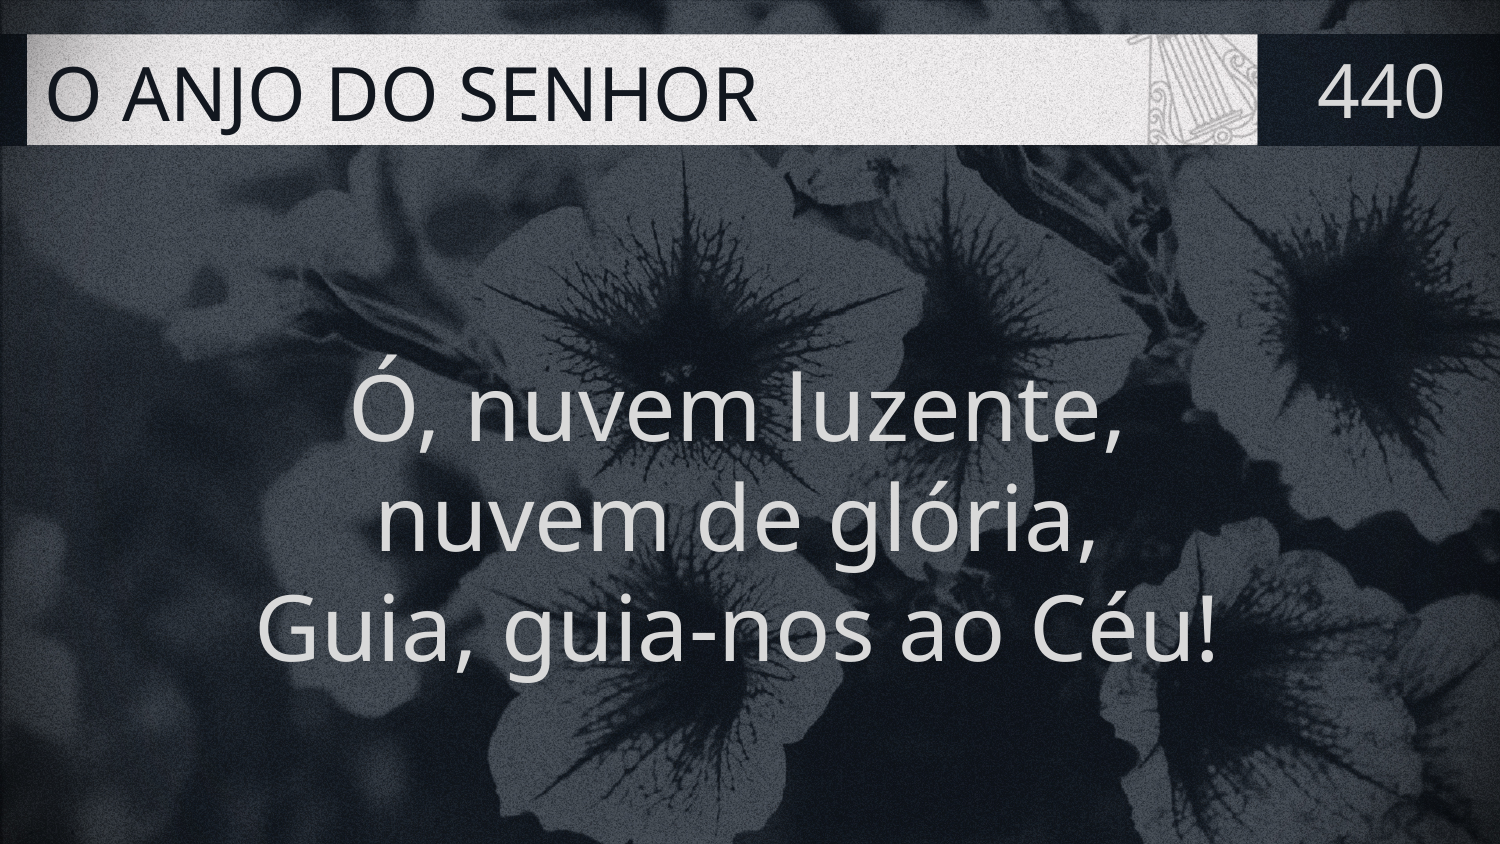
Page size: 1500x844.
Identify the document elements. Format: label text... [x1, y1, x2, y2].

title O ANJO DO SENHOR [29, 33, 1258, 151]
picture [0, 0, 1500, 185]
list 440 [1281, 36, 1483, 143]
list Ó, nuvem luzente, nuvem de glória, Guia, guia-nos ao Céu! [0, 185, 1500, 844]
